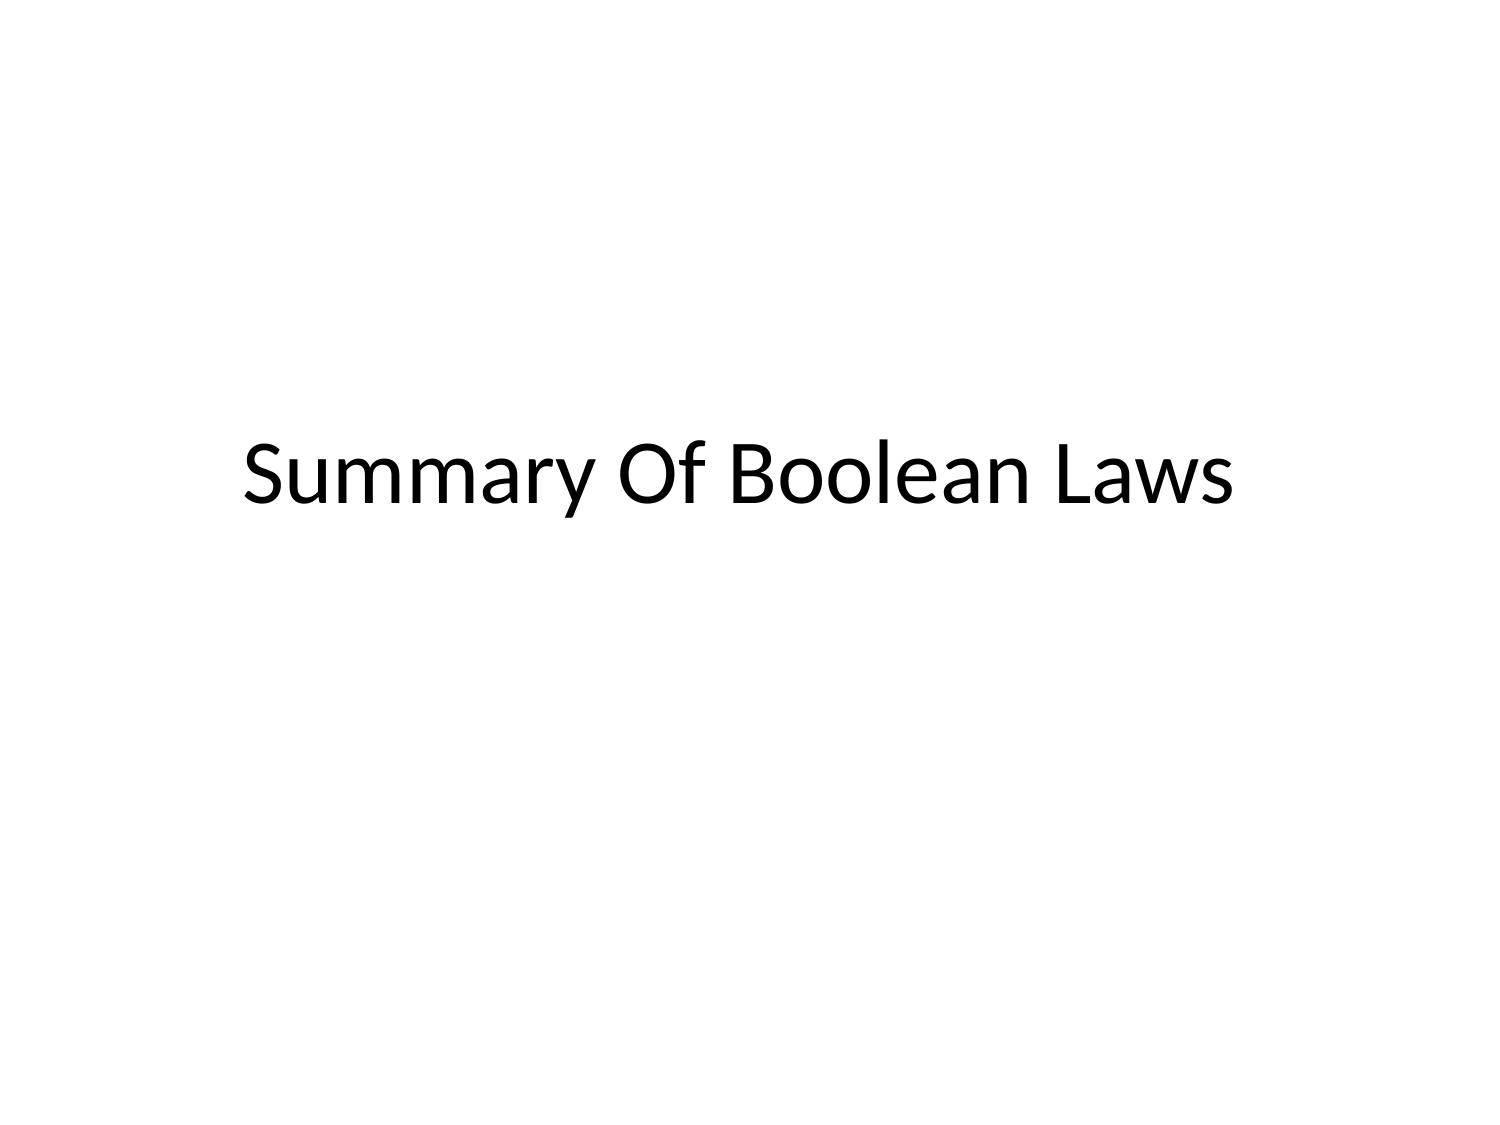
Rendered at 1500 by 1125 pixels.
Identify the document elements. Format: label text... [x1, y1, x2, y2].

title Summary Of Boolean Laws [64, 373, 1415, 561]
